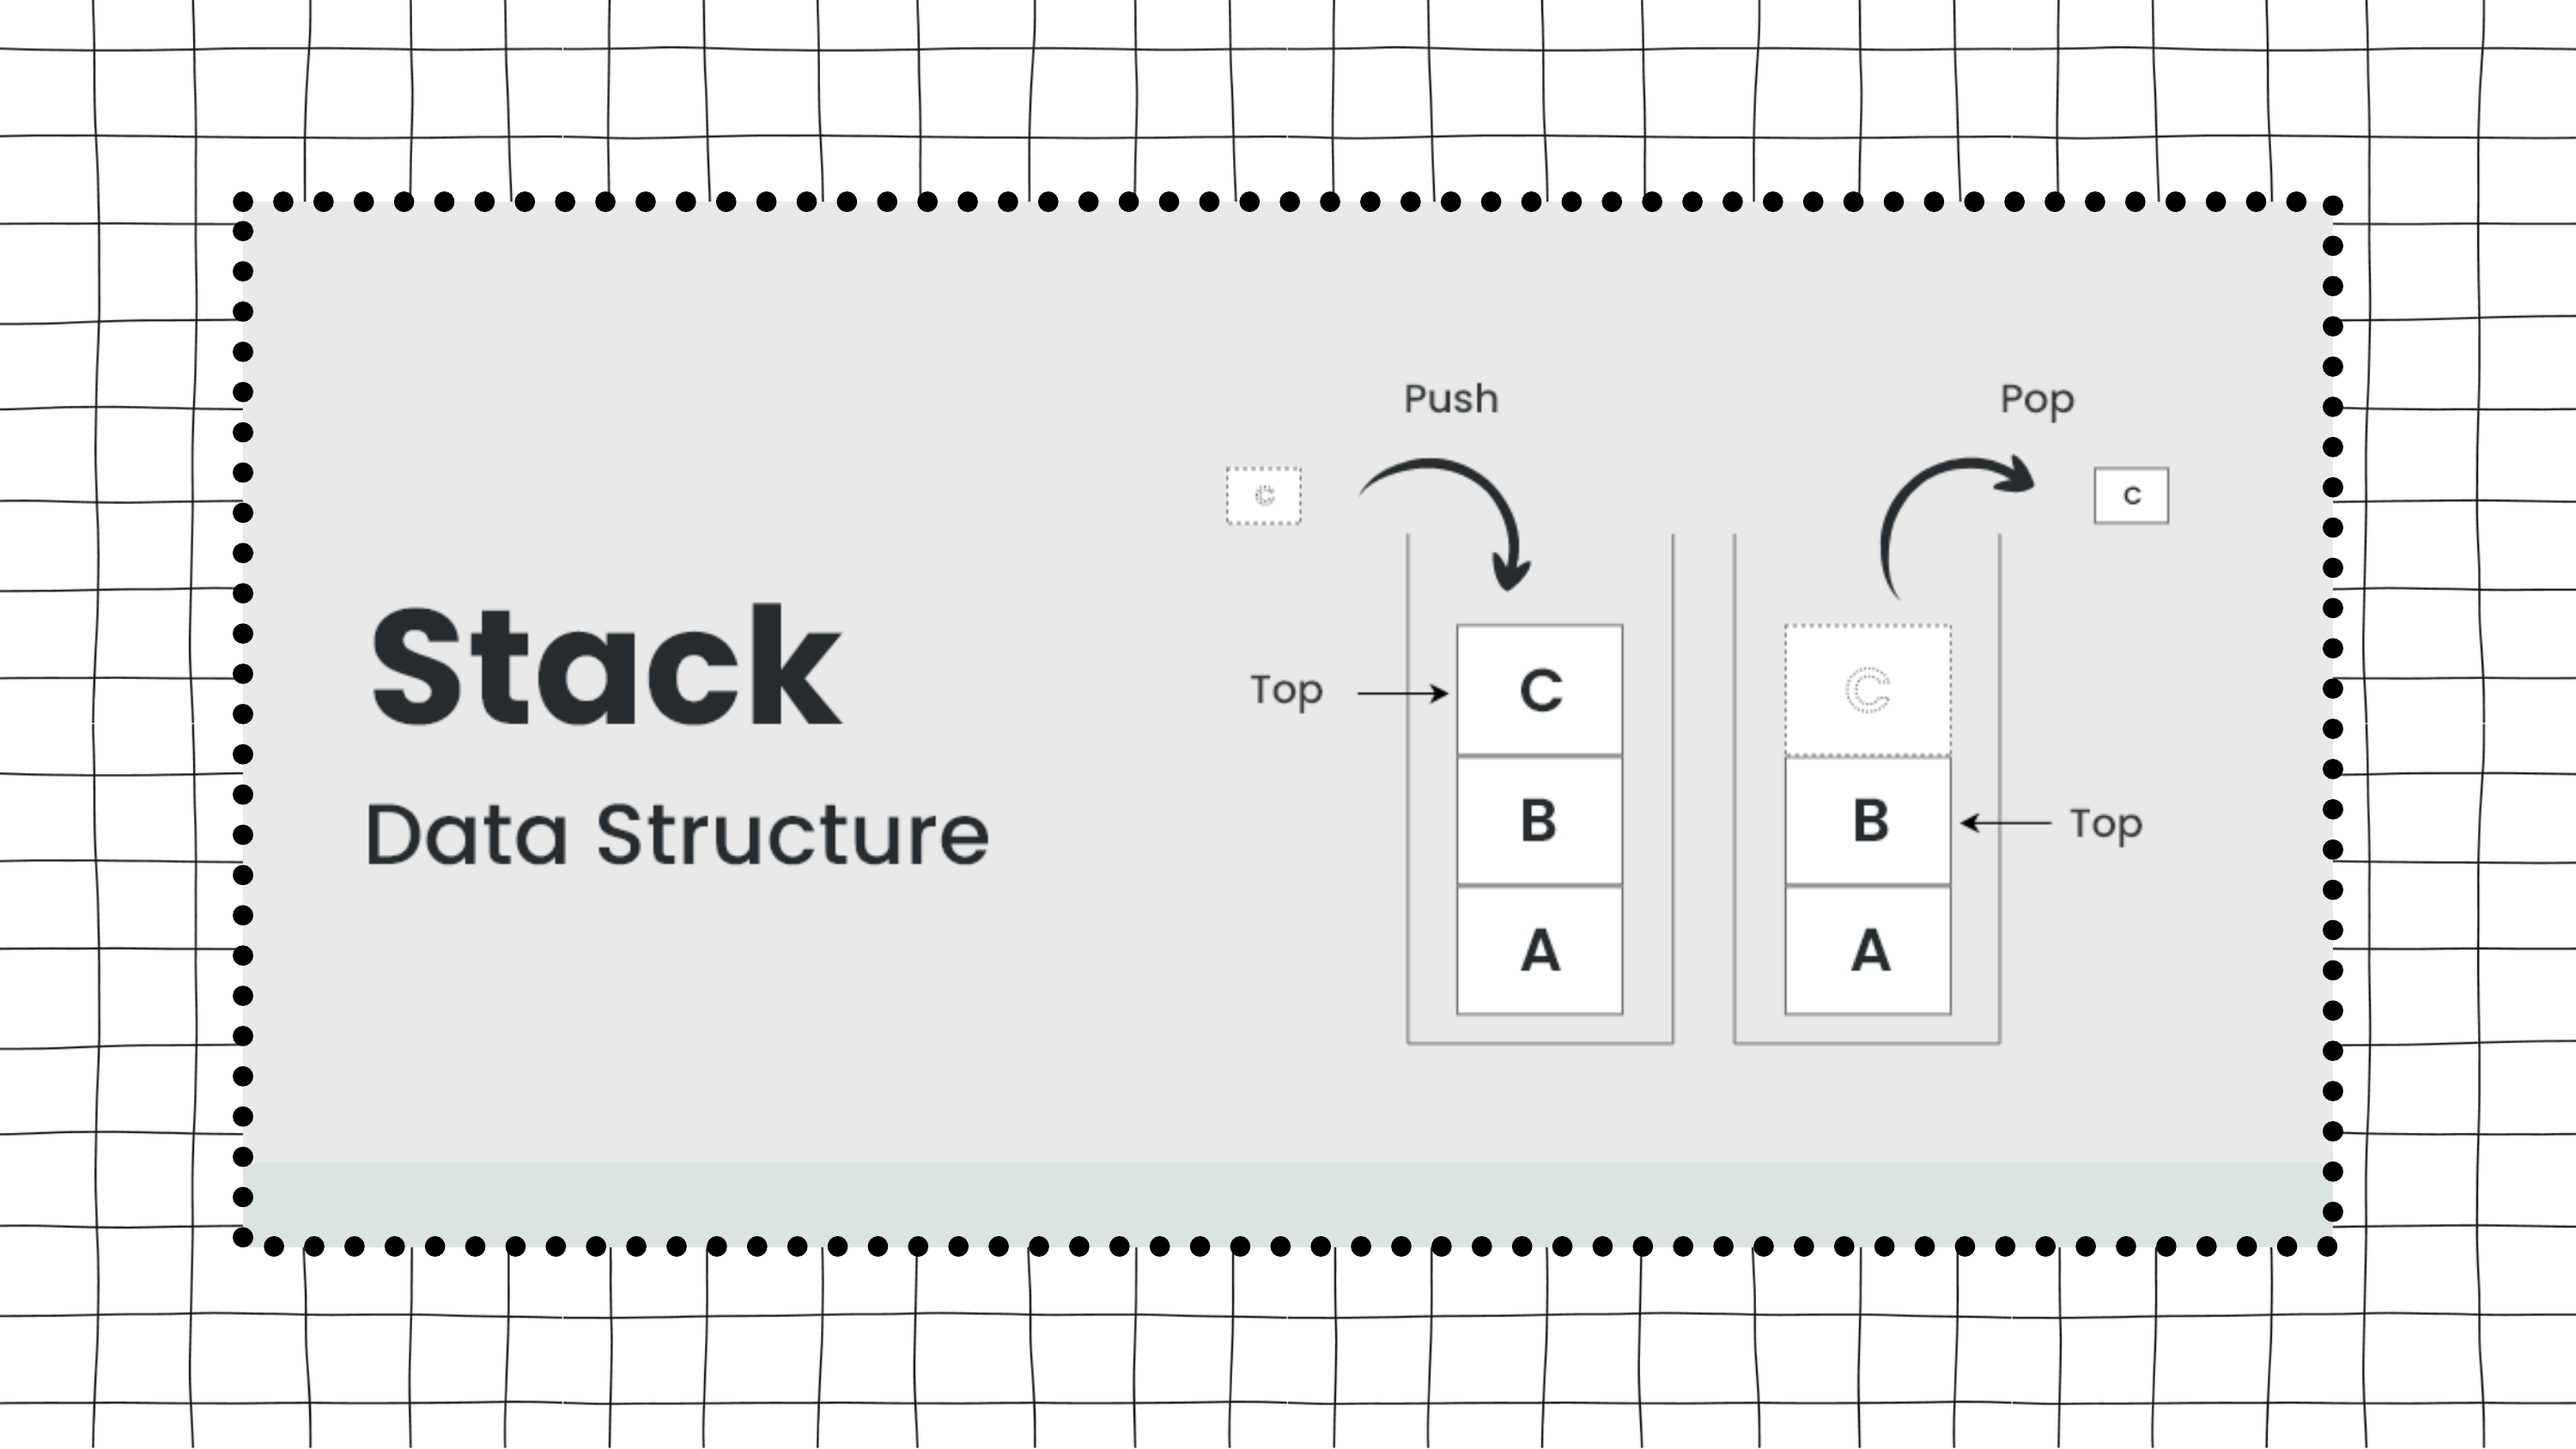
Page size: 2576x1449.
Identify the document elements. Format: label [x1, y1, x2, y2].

text_box [0, 0, 2576, 1449]
text_box [242, 201, 2334, 1247]
